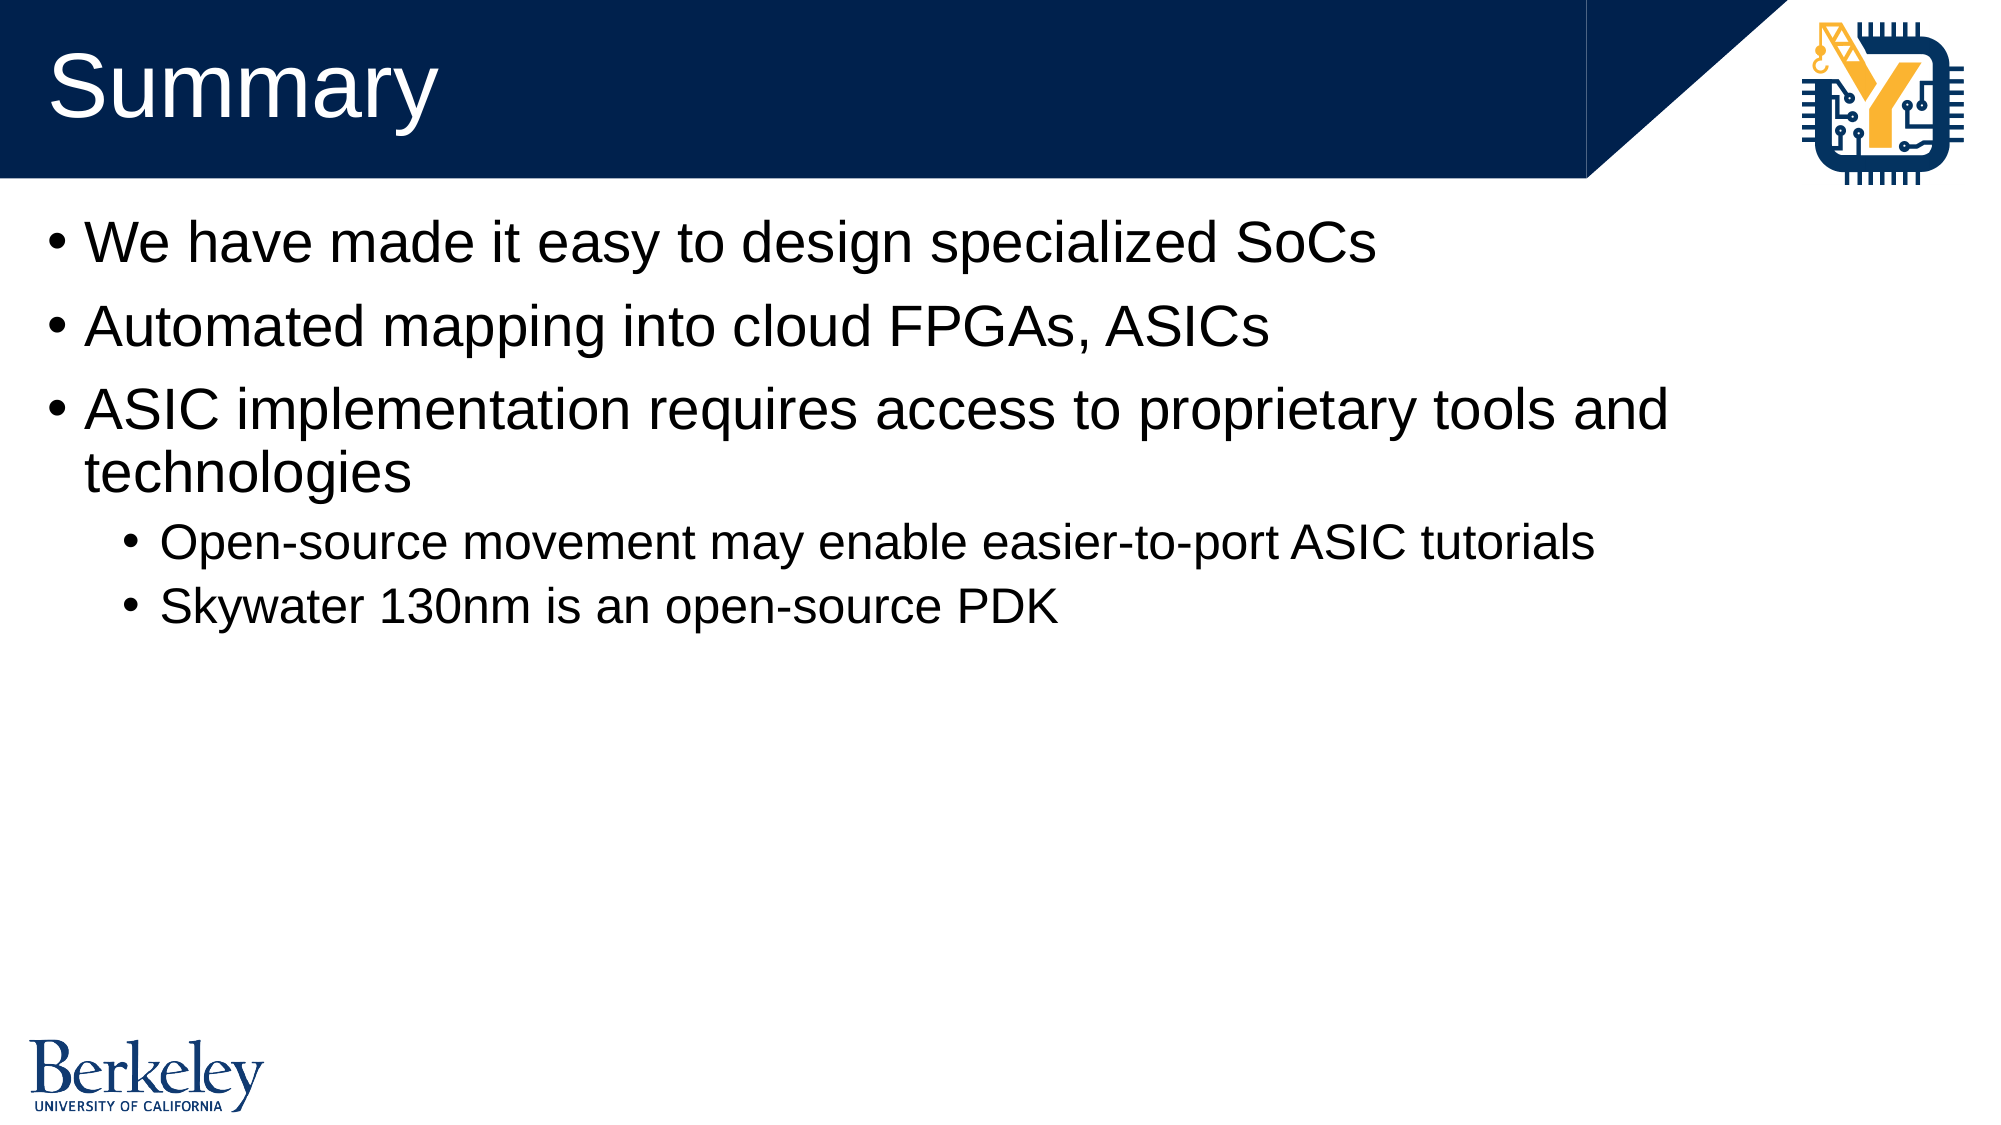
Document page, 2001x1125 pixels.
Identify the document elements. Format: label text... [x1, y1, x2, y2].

title Summary [32, 10, 1587, 167]
picture [1802, 22, 1965, 185]
list We have made it easy to design specialized SoCs Automated mapping into cloud FPGAs, ASICs ASIC implementation requires access to proprietary tools and technologies Open-source movement may enable easier-to-port ASIC tutorials Skywater 130nm is an open-source PDK [32, 204, 1965, 1011]
picture [9, 1010, 407, 1119]
